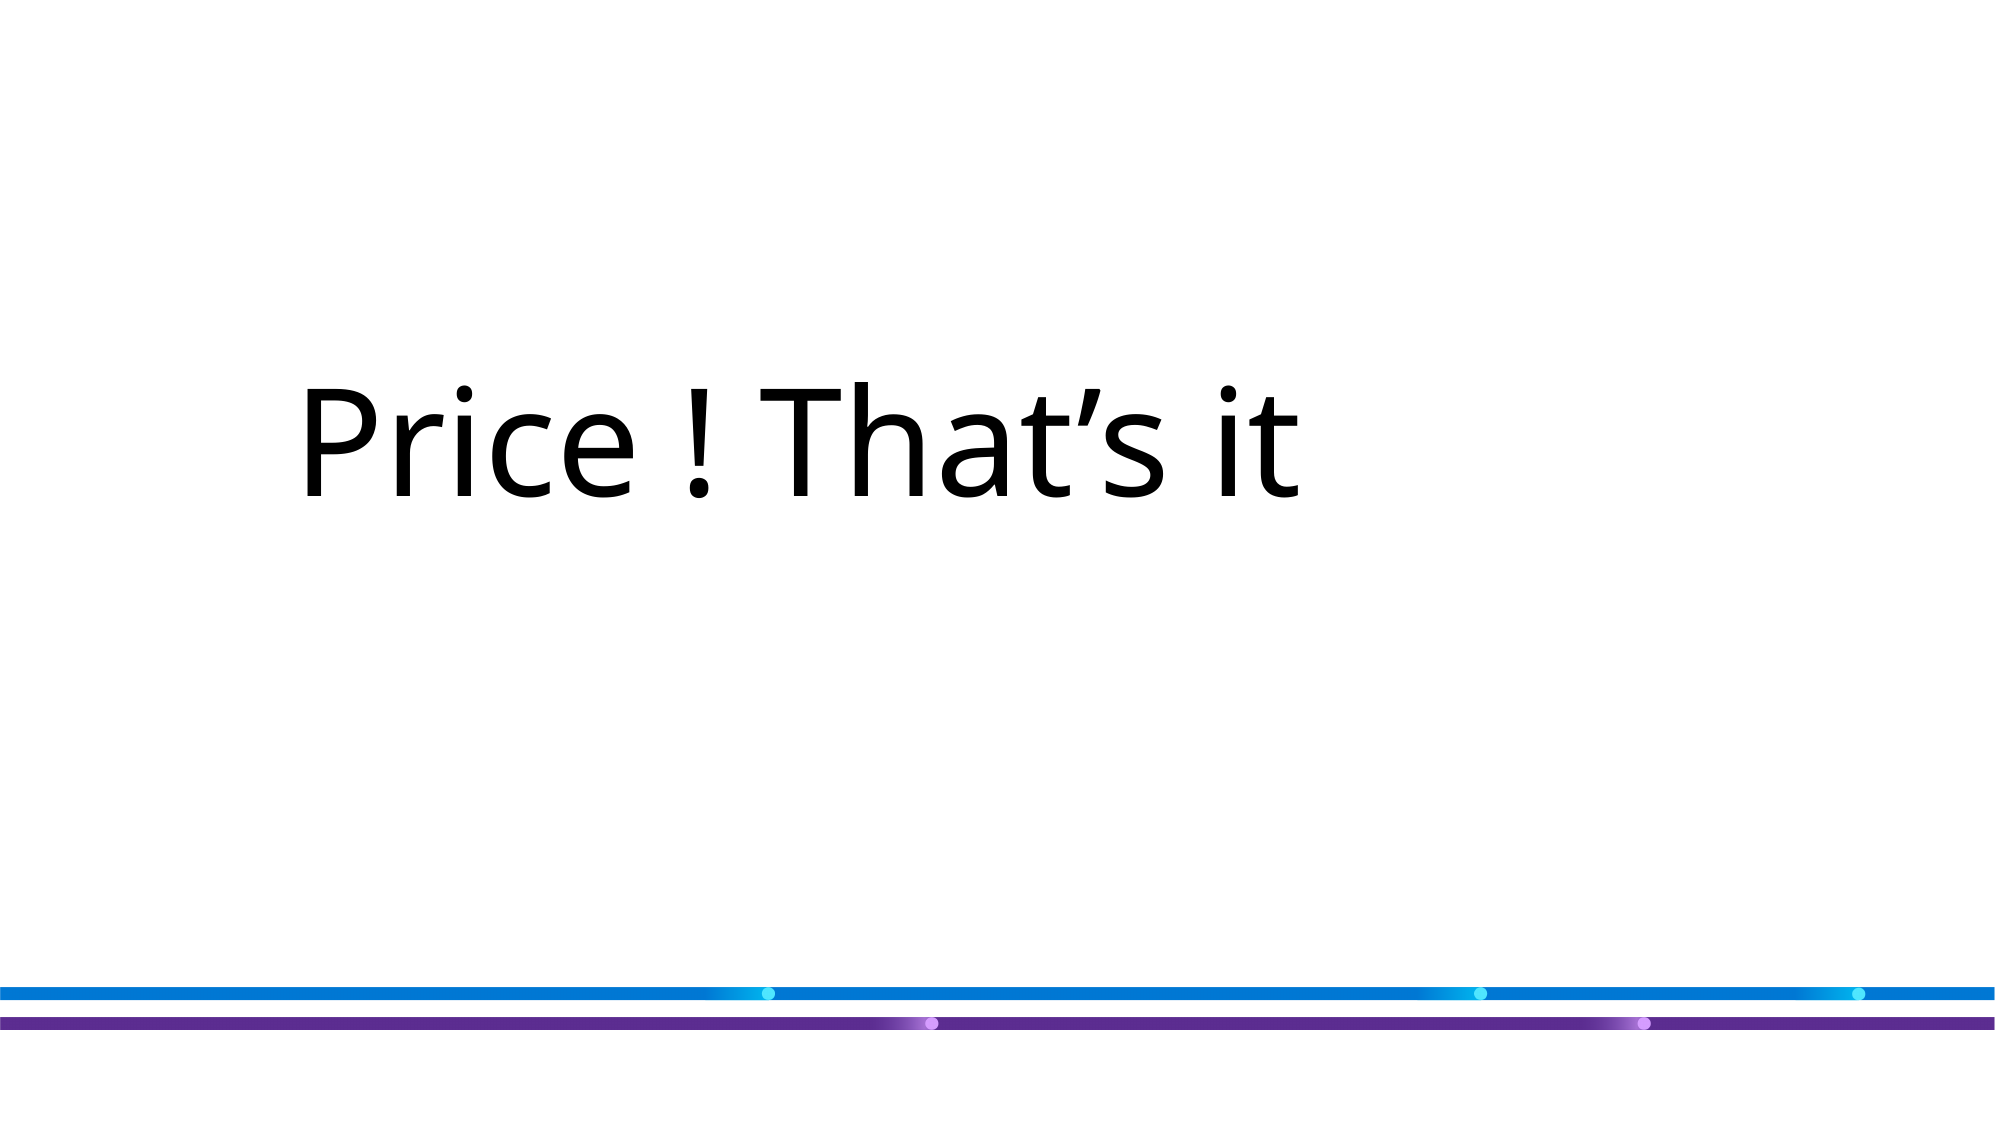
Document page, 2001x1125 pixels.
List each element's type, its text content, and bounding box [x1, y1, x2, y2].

list Price ! That’s it [293, 346, 2000, 1047]
picture [0, 987, 293, 1030]
